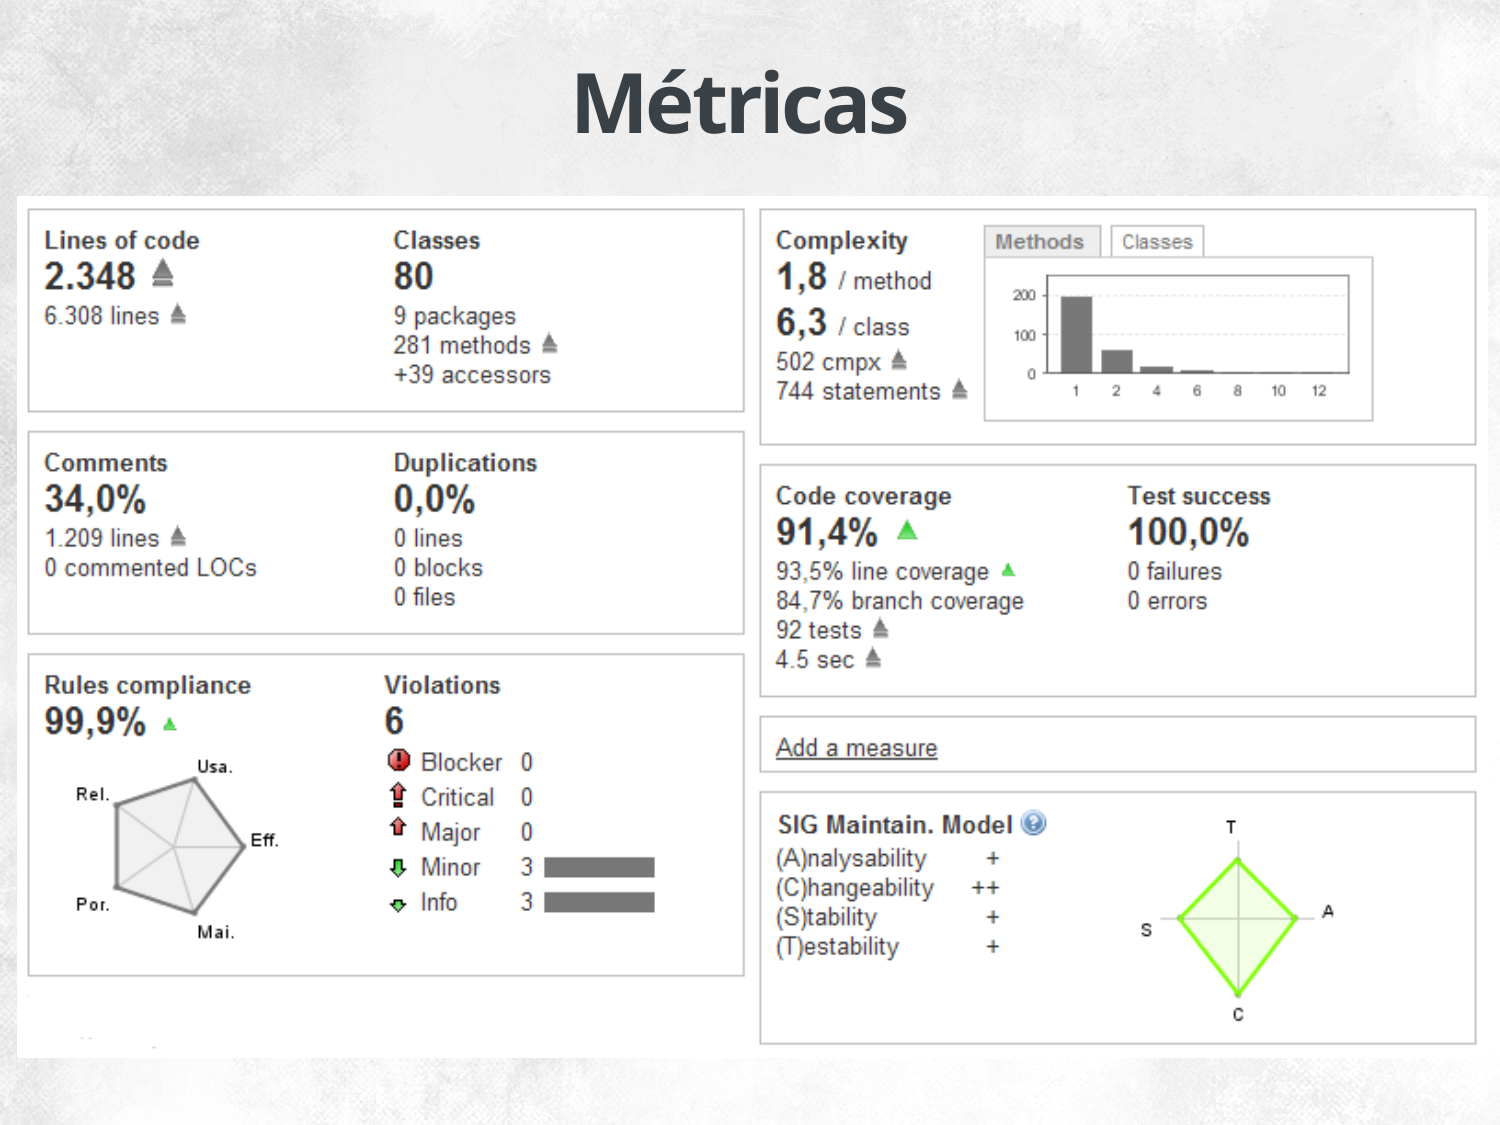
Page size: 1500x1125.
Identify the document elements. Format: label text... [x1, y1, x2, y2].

text_box Métricas [74, 50, 1425, 151]
picture [0, 0, 1500, 1125]
